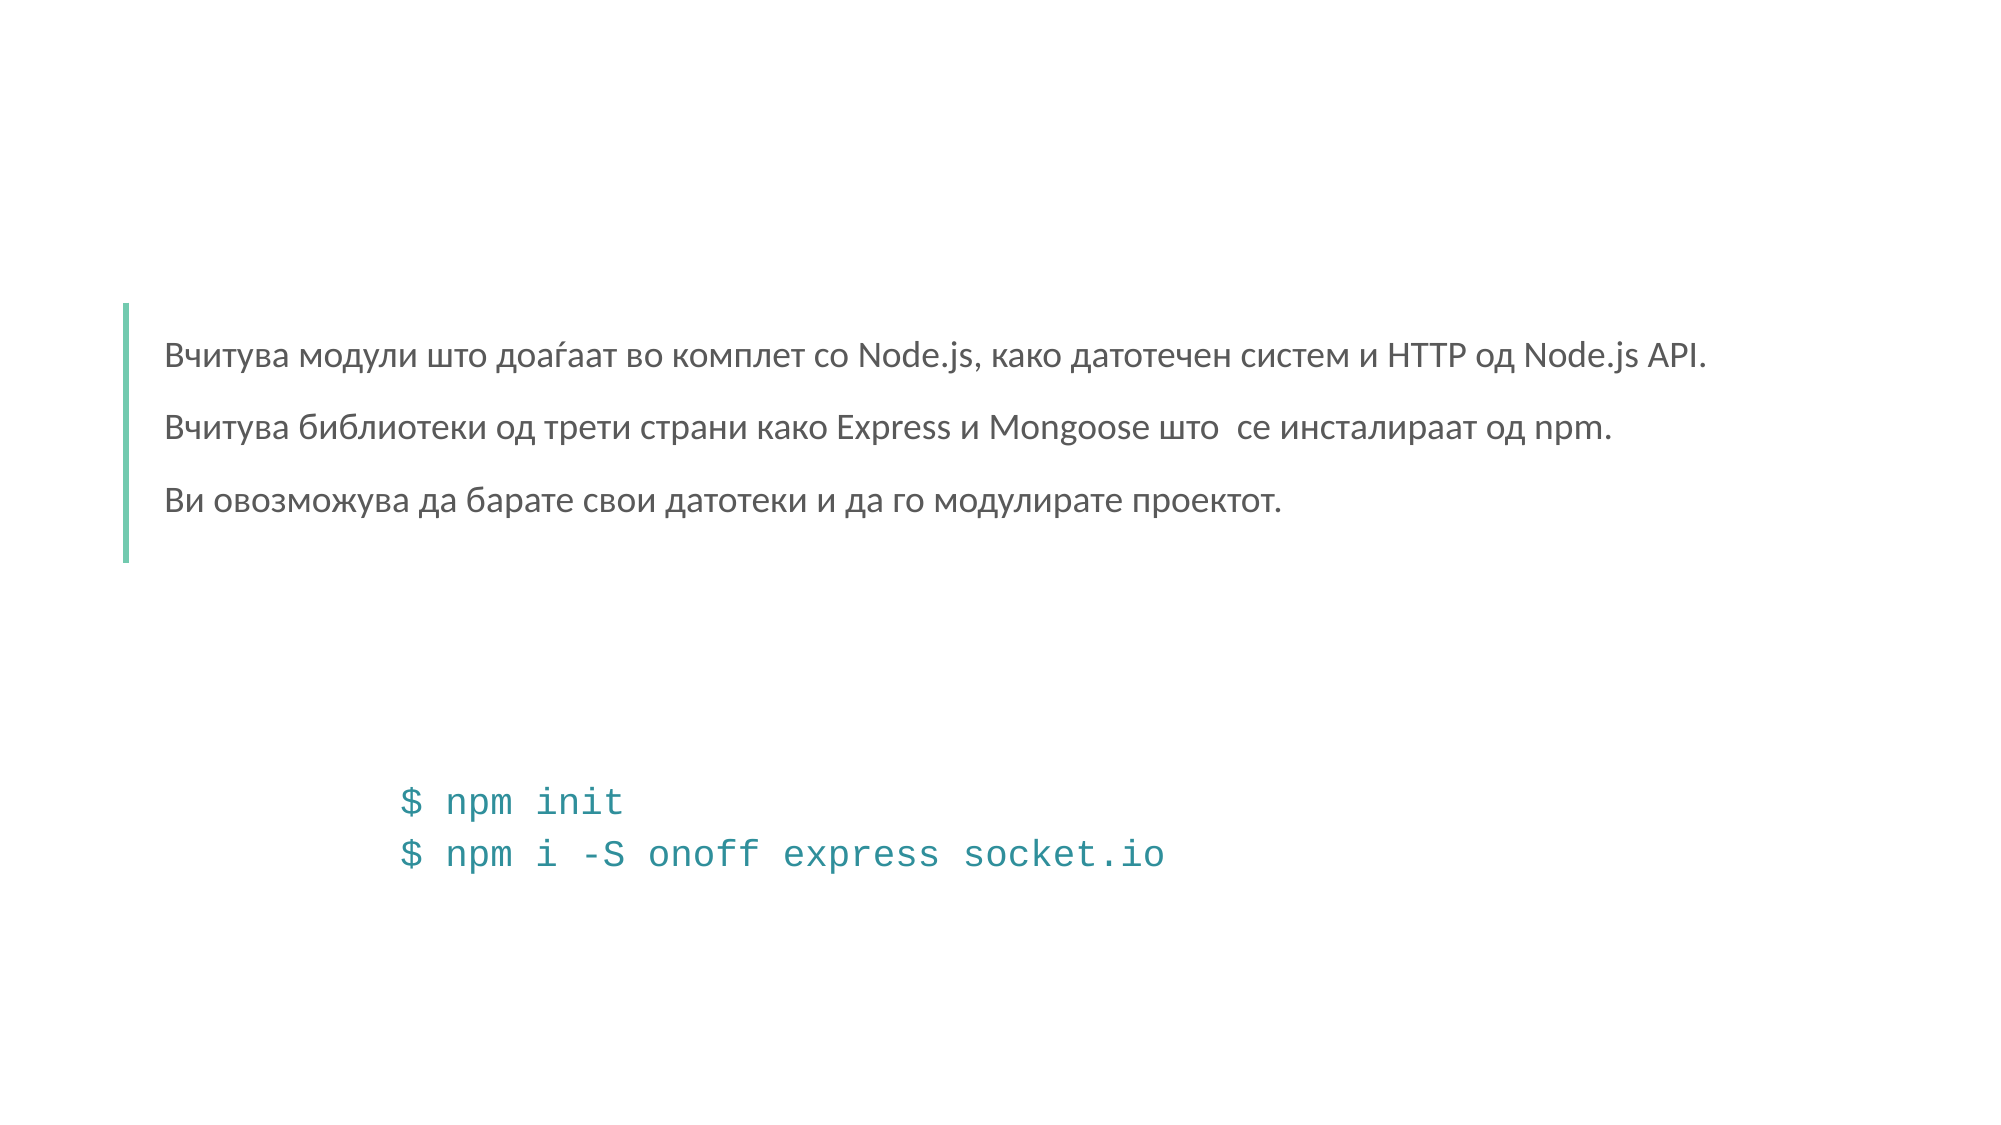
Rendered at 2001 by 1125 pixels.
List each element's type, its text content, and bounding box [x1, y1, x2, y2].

text_box Вчитува модули што доаѓаат во комплет со Node.js, како датотечен систем и HTTP од Node.js API. Вчитува библиотеки од трети страни како Express и Mongoose што се инсталираат од npm. Ви овозможува да барате свои датотеки и да го модулирате проектот. [149, 263, 1745, 594]
text_box $ npm init $ npm i -S onoff express socket.io [385, 763, 1414, 882]
